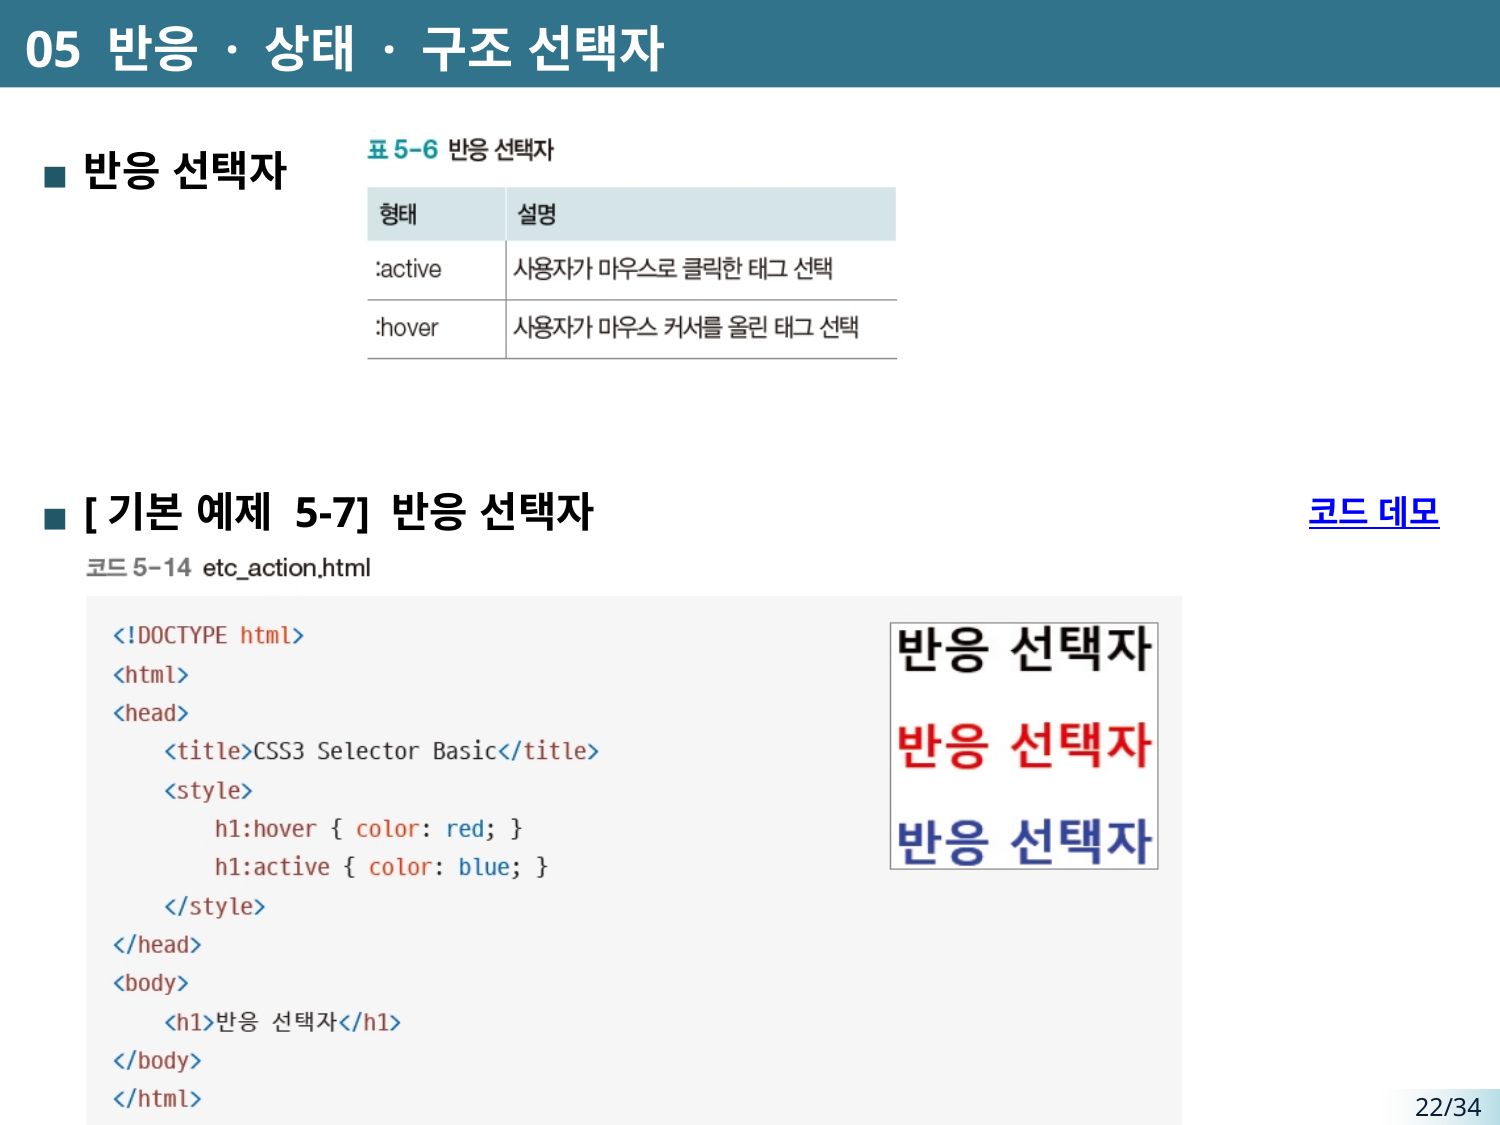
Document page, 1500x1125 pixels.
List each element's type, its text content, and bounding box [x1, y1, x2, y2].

title 05 반응 · 상태 · 구조 선택자 [10, 8, 1288, 87]
picture [76, 550, 1189, 1125]
list 반응 선택자 [기본 예제 5-7] 반응 선택자 [10, 126, 1481, 1057]
text_box 코드 데모 [1293, 483, 1500, 539]
picture [355, 126, 909, 370]
